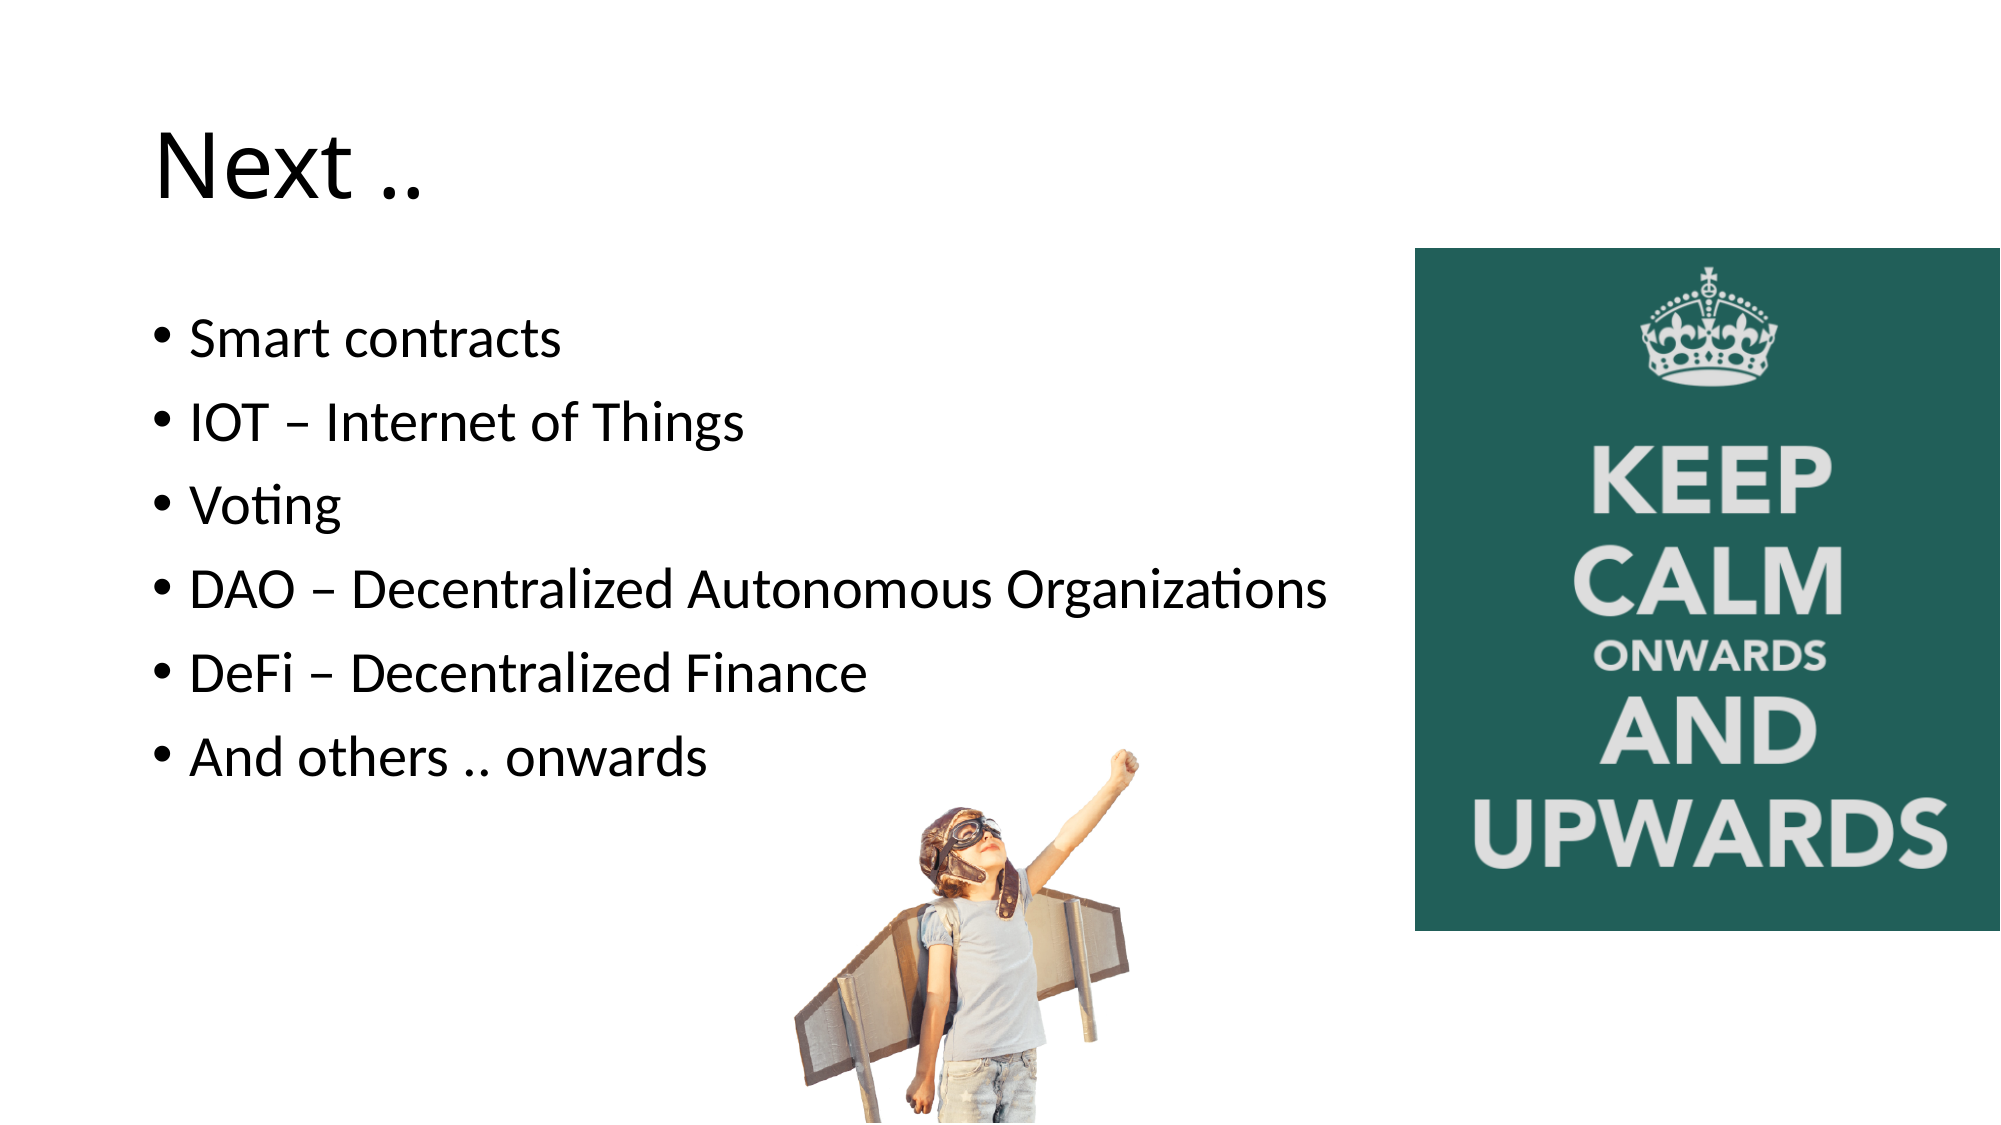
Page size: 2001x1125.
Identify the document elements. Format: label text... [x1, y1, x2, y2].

list Smart contracts IOT – Internet of Things Voting DAO – Decentralized Autonomous Organizations DeFi – Decentralized Finance And others .. onwards [137, 299, 1863, 1014]
picture [785, 730, 1153, 1123]
title Next .. [137, 59, 1863, 278]
picture [1415, 248, 2000, 932]
